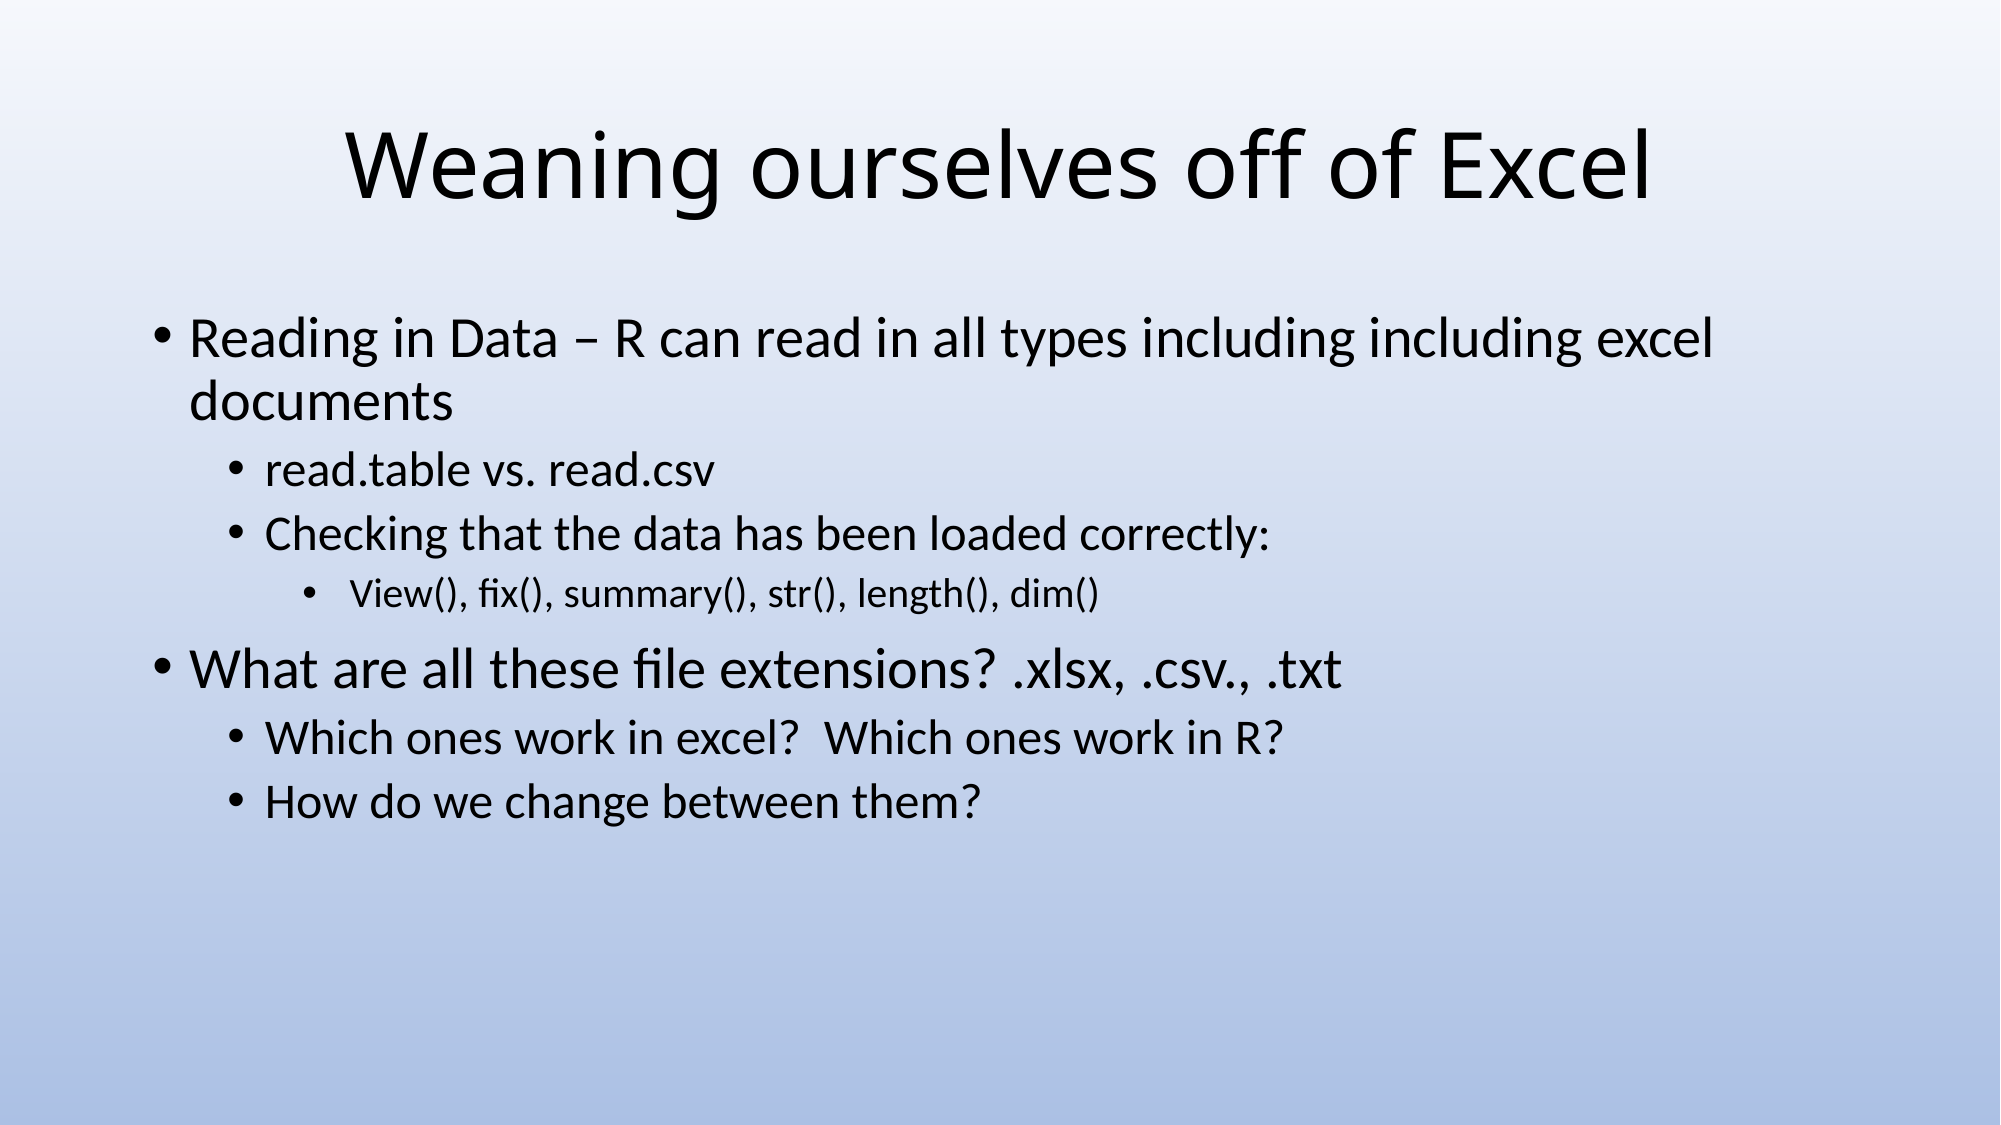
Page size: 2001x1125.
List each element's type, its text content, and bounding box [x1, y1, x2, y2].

title Weaning ourselves off of Excel [137, 59, 1863, 278]
list Reading in Data – R can read in all types including including excel documents read.table vs. read.csv Checking that the data has been loaded correctly: View(), fix(), summary(), str(), length(), dim() What are all these file extensions? .xlsx, .csv., .txt Which ones work in excel? Which ones work in R? How do we change between them? [137, 299, 1863, 1014]
